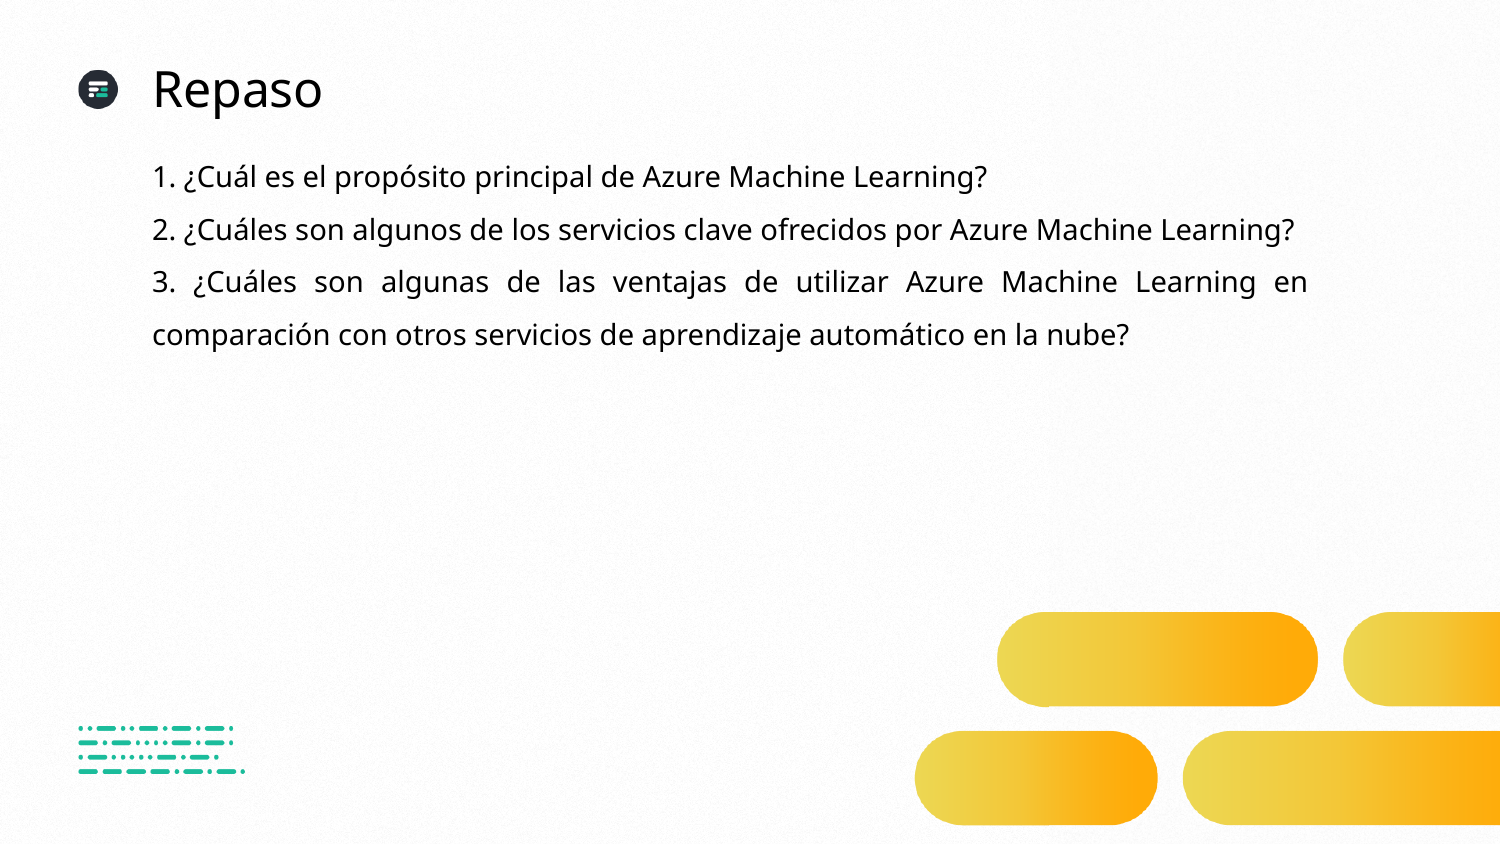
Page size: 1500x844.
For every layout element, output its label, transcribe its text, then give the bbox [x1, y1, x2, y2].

text_box 1. ¿Cuál es el propósito principal de Azure Machine Learning? 2. ¿Cuáles son algunos de los servicios clave ofrecidos por Azure Machine Learning? 3. ¿Cuáles son algunas de las ventajas de utilizar Azure Machine Learning en comparación con otros servicios de aprendizaje automático en la nube? [137, 133, 1044, 570]
text_box Repaso [137, 49, 1044, 133]
picture [0, 0, 1500, 844]
